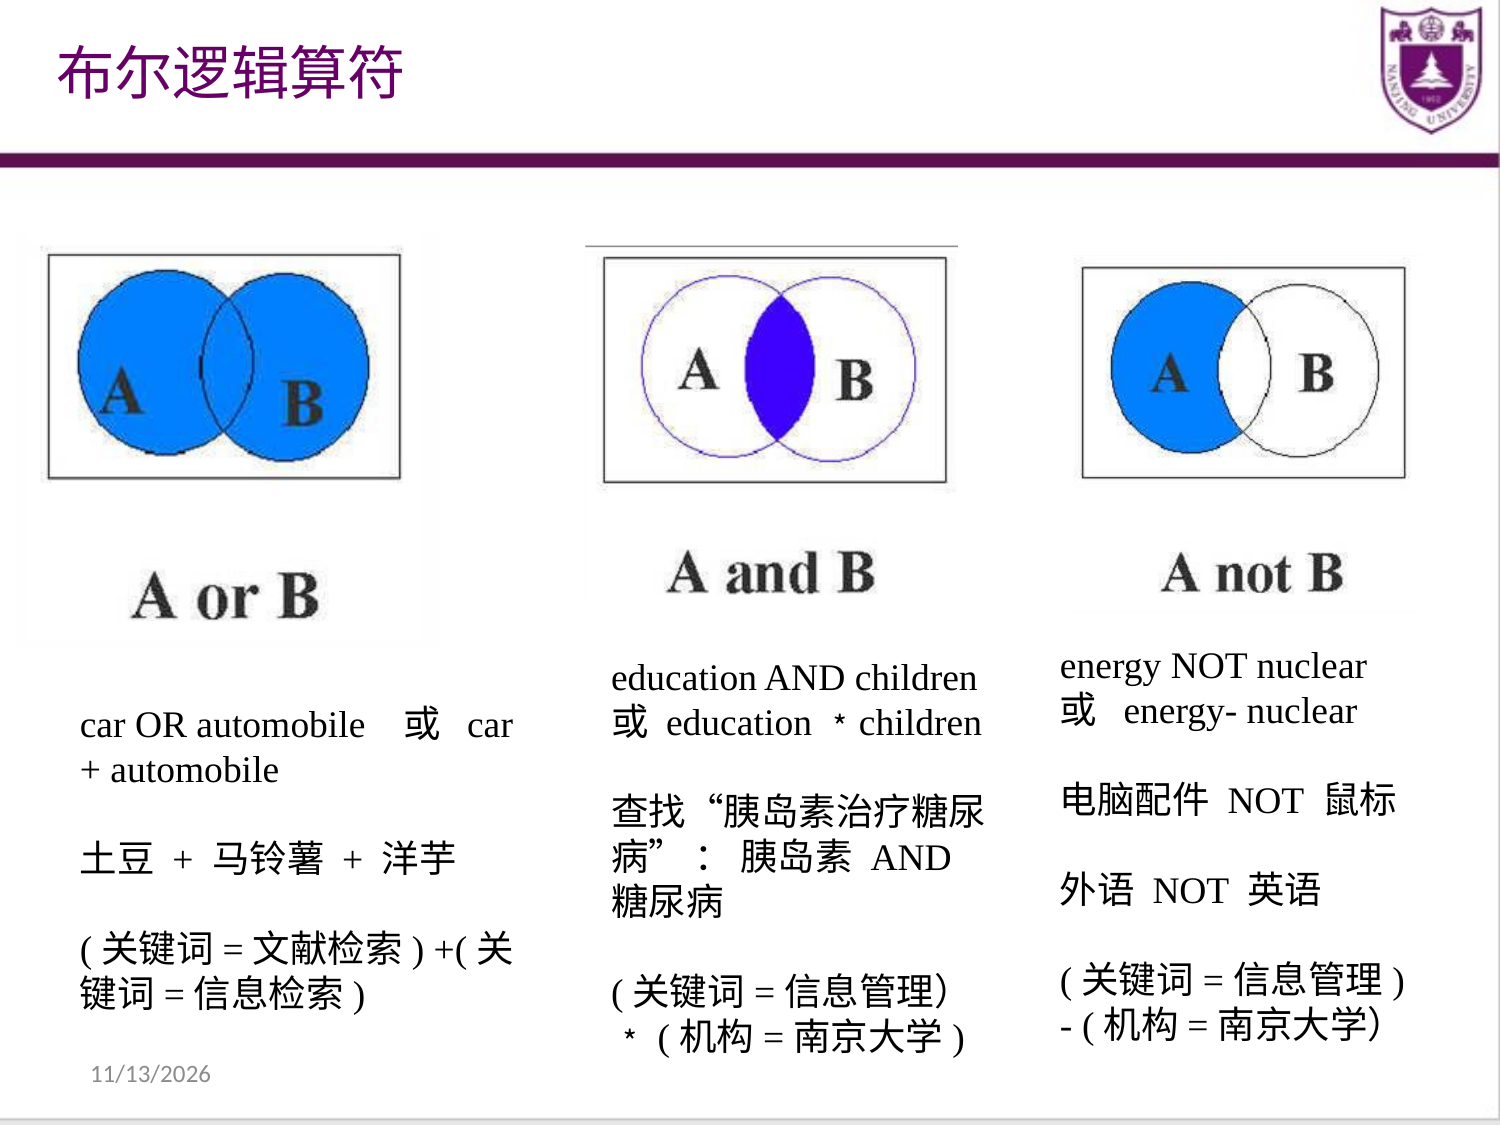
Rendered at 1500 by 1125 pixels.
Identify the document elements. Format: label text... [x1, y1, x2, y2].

text_box education AND children 或 education ﹡children 查找“胰岛素治疗糖尿病” ： 胰岛素 AND 糖尿病 (关键词=信息管理） ﹡(机构=南京大学) [596, 645, 1010, 1065]
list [17, 231, 440, 648]
text_box 布尔逻辑算符 [41, 0, 1350, 142]
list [584, 243, 958, 603]
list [1068, 255, 1420, 615]
text_box car OR automobile 或 car + automobile 土豆 + 马铃薯 + 洋芋 (关键词=文献检索) +(关键词=信息检索) [65, 692, 550, 1023]
picture [0, 0, 1500, 1125]
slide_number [75, 1042, 425, 1103]
text_box energy NOT nuclear 或 energy- nuclear 电脑配件 NOT 鼠标 外语 NOT 英语 (关键词=信息管理) - (机构=南京大学） [1045, 633, 1427, 1053]
